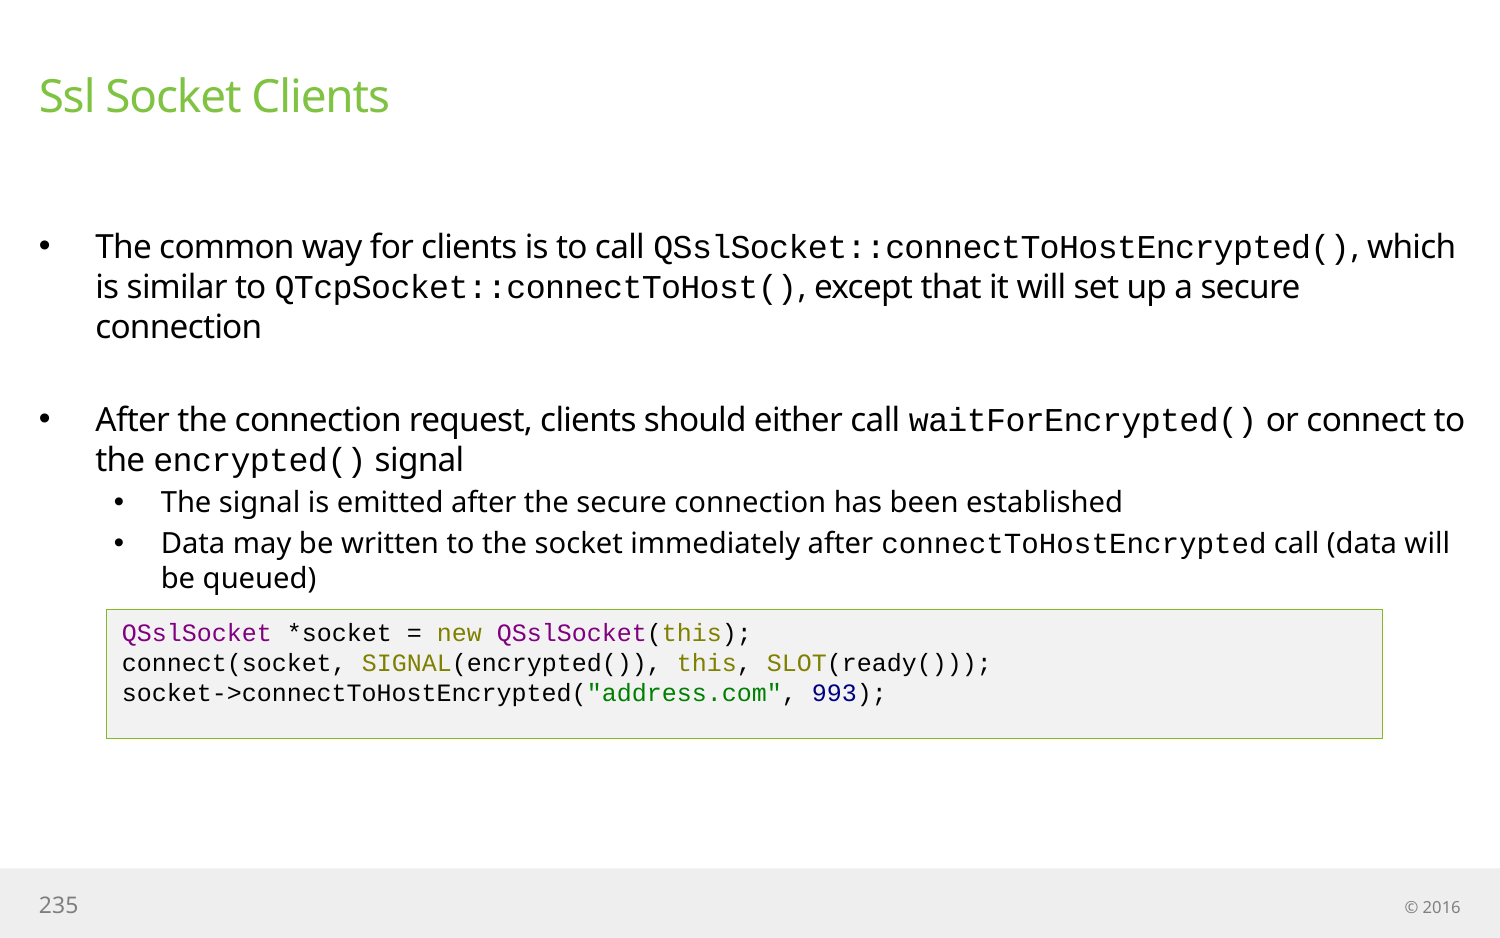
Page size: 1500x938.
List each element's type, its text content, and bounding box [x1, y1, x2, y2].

footer © 2016 [1188, 896, 1461, 917]
title Ssl Socket Clients [39, 66, 1052, 195]
slide_number 235 [39, 892, 410, 921]
list The common way for clients is to call QSslSocket::connectToHostEncrypted(), which is similar to QTcpSocket::connectToHost(), except that it will set up a secure connection After the connection request, clients should either call waitForEncrypted() or connect to the encrypted() signal The signal is emitted after the secure connection has been established Data may be written to the socket immediately after connectToHostEncrypted call (data will be queued) [39, 224, 1471, 846]
text_box QSslSocket *socket = new QSslSocket(this); connect(socket, SIGNAL(encrypted()), this, SLOT(ready())); socket->connectToHostEncrypted("address.com", 993); [106, 609, 1383, 739]
